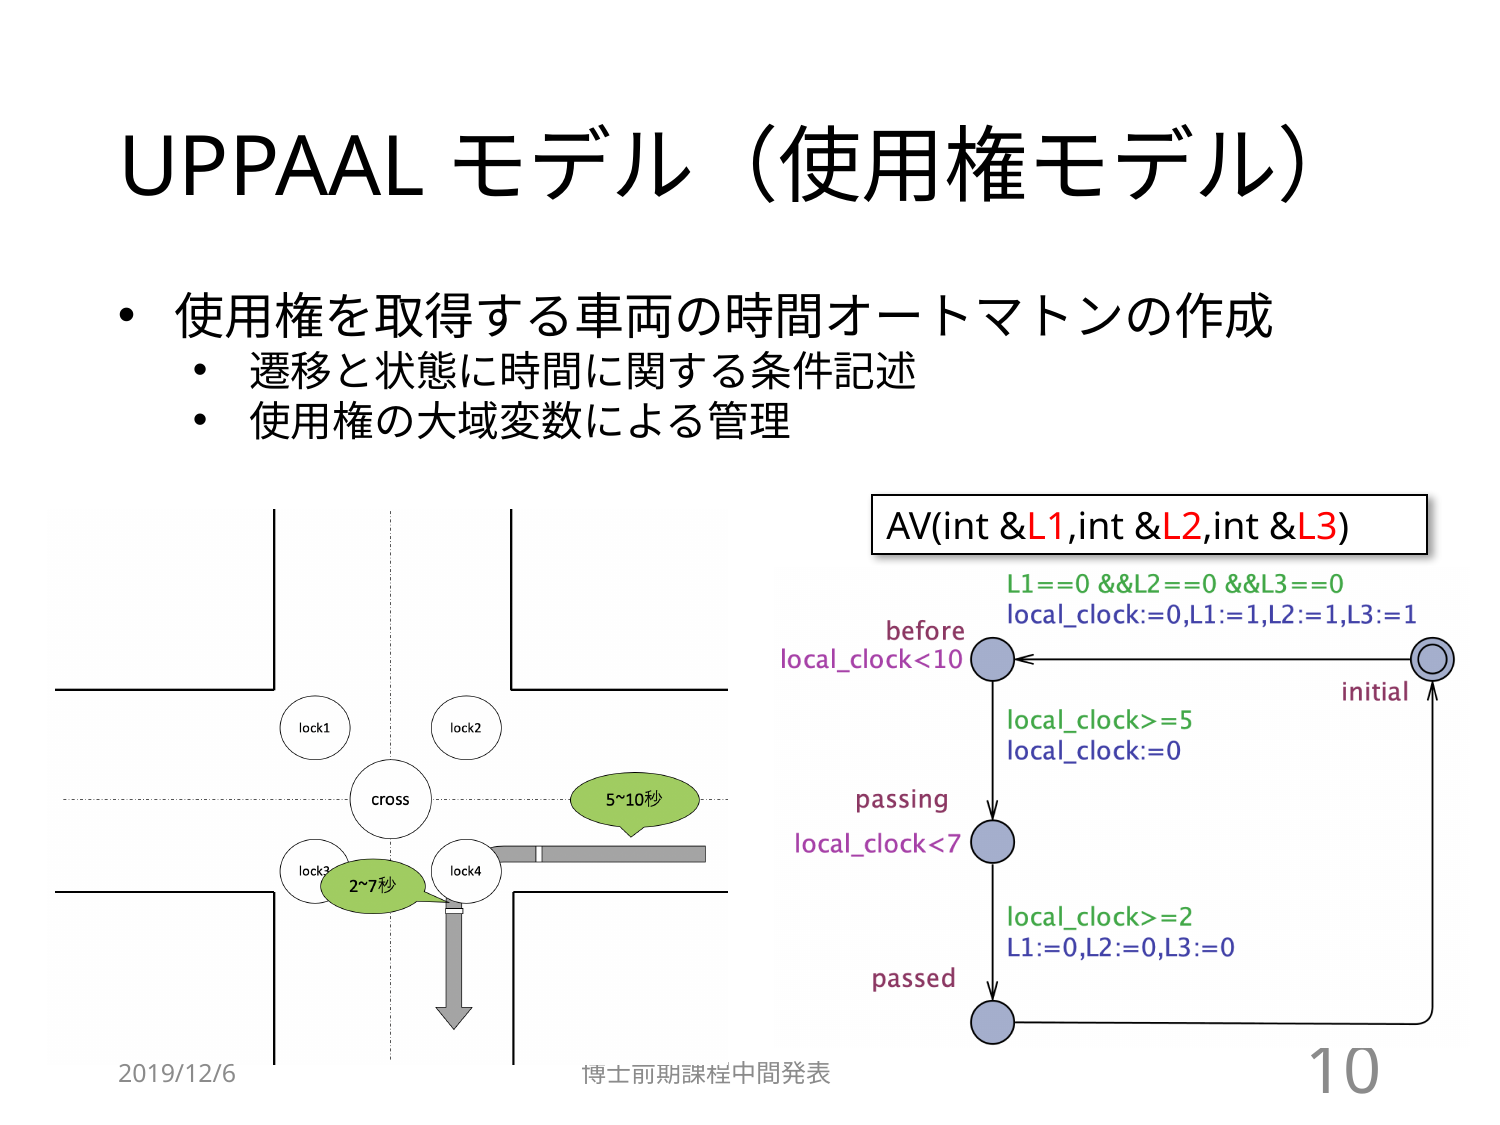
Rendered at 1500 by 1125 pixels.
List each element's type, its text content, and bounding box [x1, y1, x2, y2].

title UPPAALモデル（使用権モデル） [103, 59, 1397, 277]
picture [774, 567, 1470, 1048]
picture [47, 509, 728, 1065]
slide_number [103, 1065, 257, 1103]
text_box AV(int &L1,int &L2,int &L3) [871, 494, 1428, 555]
slide_number 10 [1138, 1048, 1397, 1103]
footer 博士前期課程中間発表 [275, 1042, 1138, 1103]
text_box 使用権を取得する車両の時間オートマトンの作成 遷移と状態に時間に関する条件記述 使用権の大域変数による管理 [103, 277, 1397, 453]
